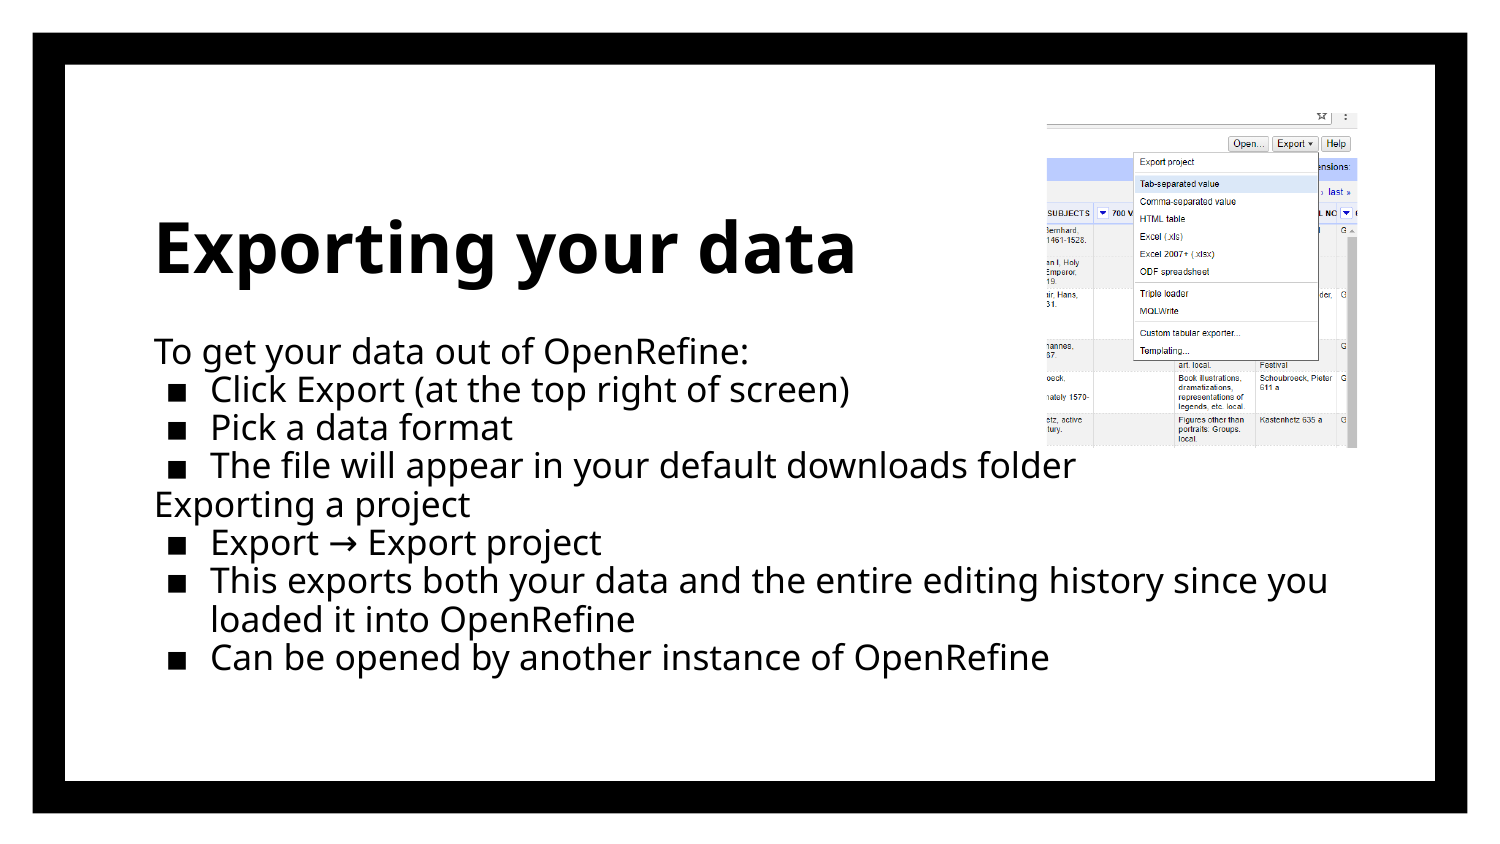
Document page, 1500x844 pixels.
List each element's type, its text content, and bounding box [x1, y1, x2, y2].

list To get your data out of OpenRefine: Click Export (at the top right of screen) Pick a data format The file will appear in your default downloads folder Exporting a project Export → Export project This exports both your data and the entire editing history since you loaded it into OpenRefine Can be opened by another instance of OpenRefine [142, 327, 1358, 657]
picture [1046, 113, 1358, 448]
title Exporting your data [142, 139, 978, 327]
